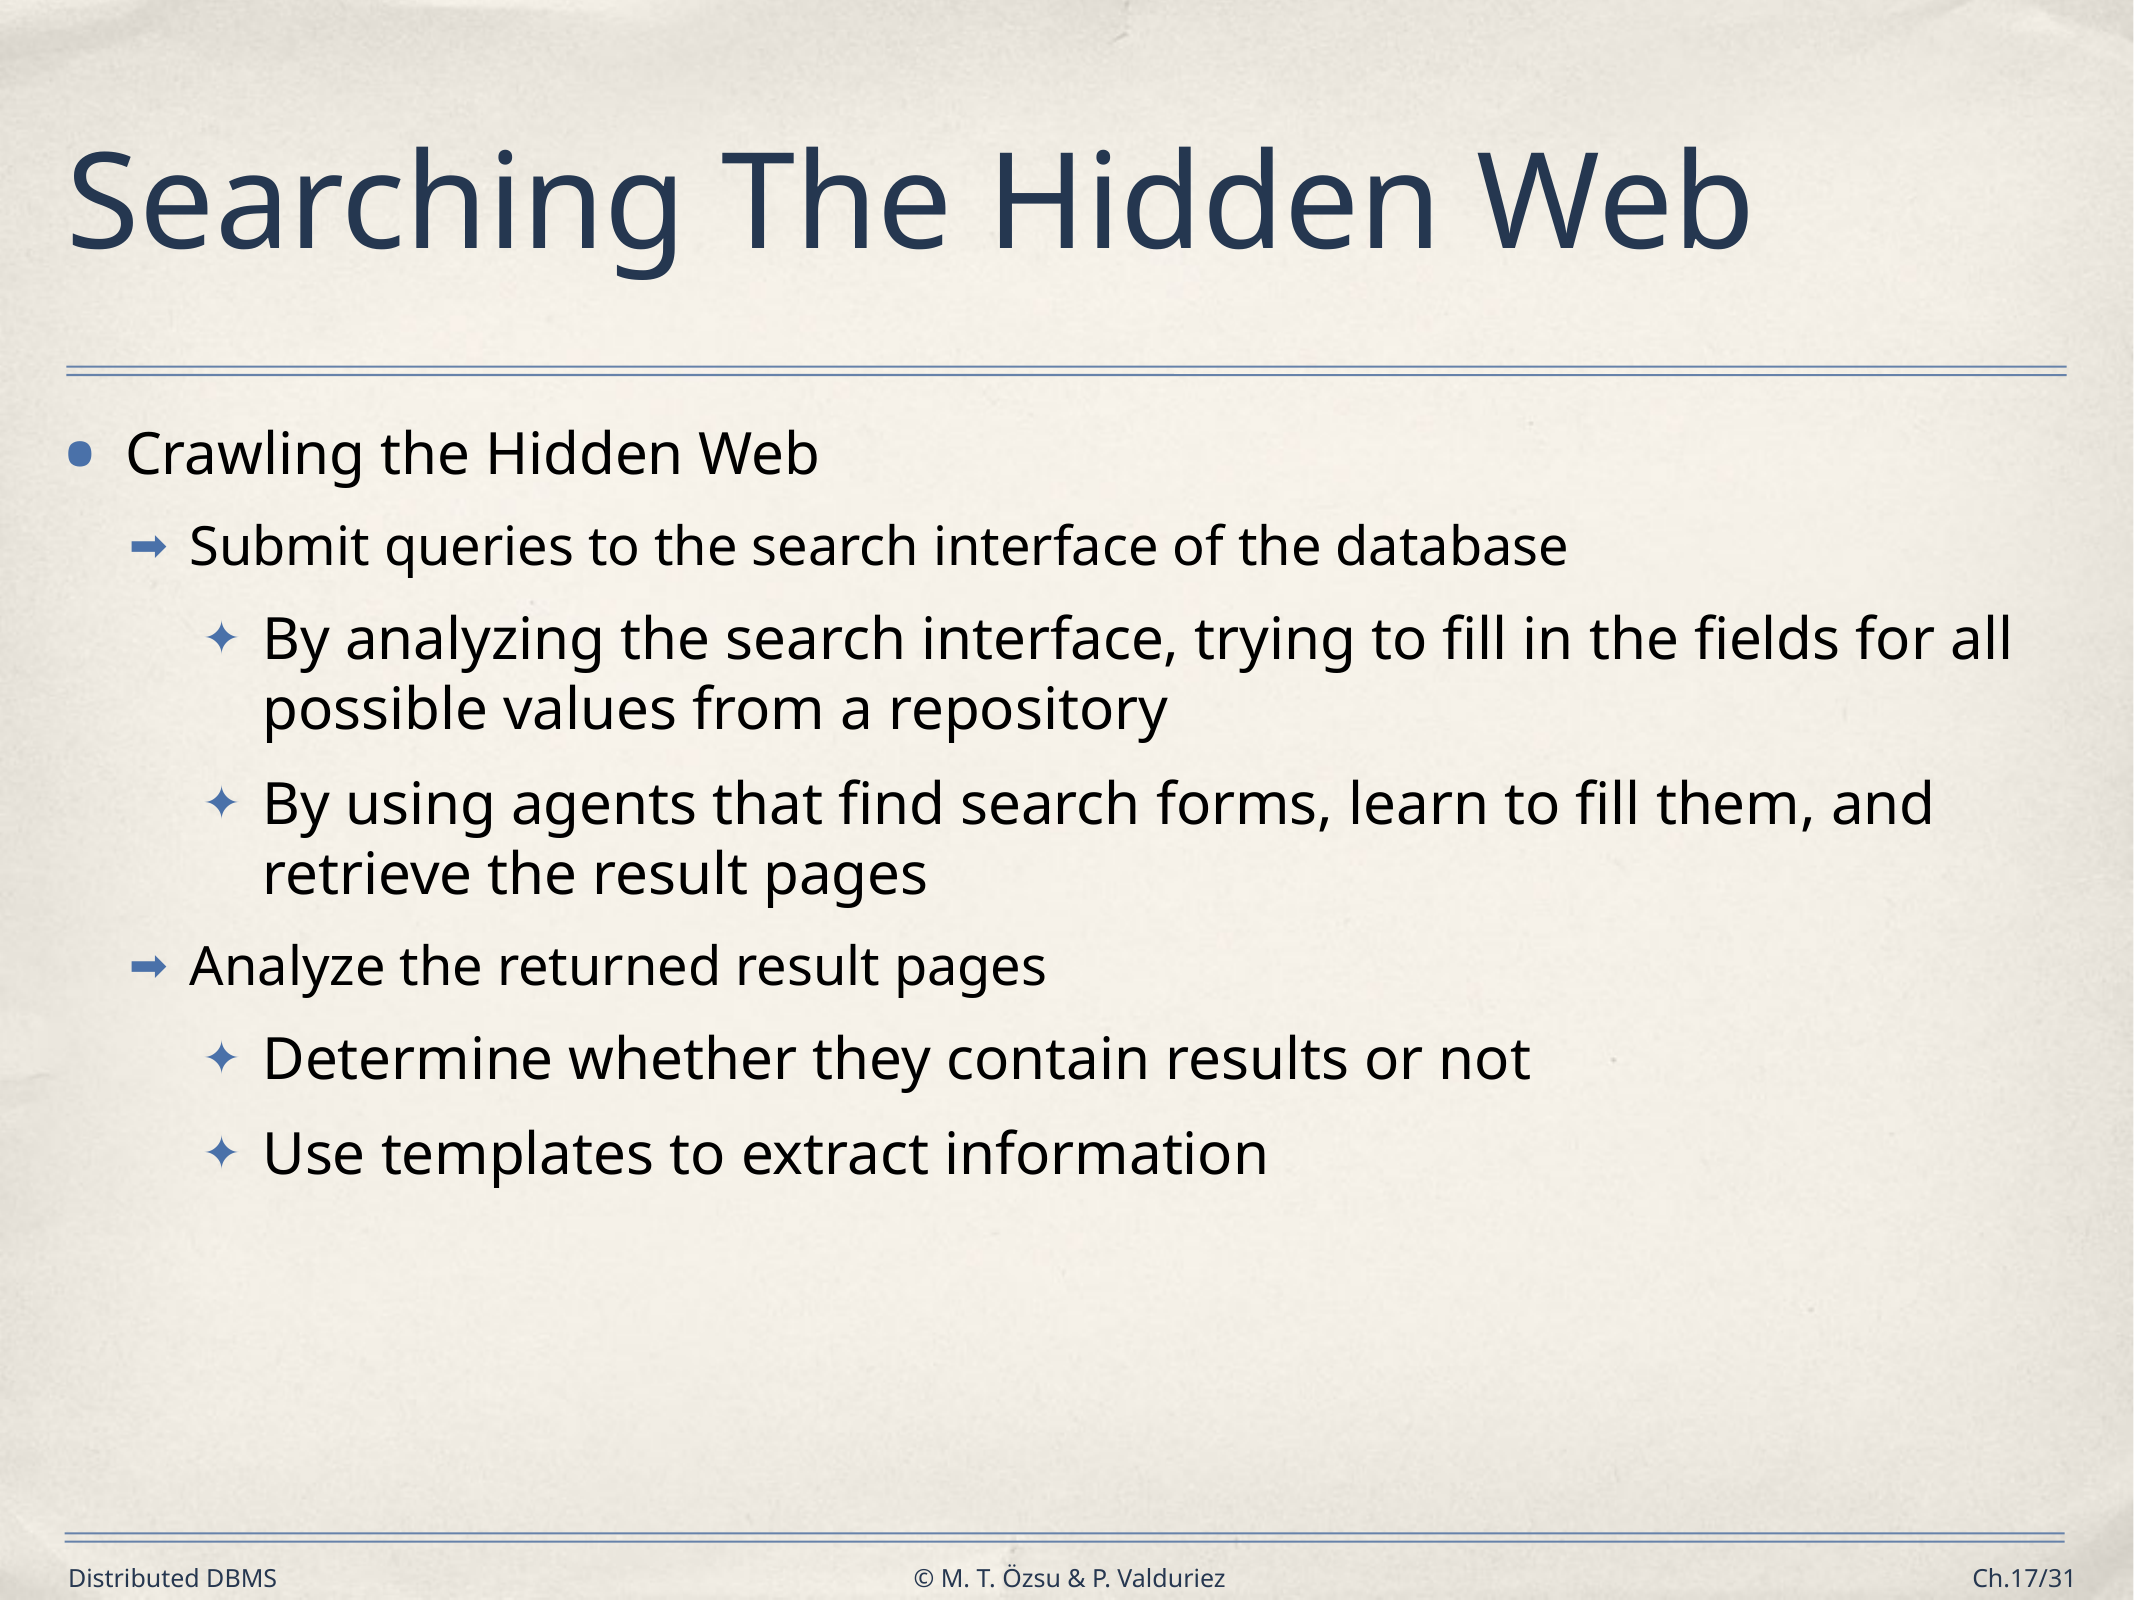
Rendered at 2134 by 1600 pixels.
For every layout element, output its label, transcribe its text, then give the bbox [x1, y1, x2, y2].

picture [0, 0, 2134, 1600]
list Crawling the Hidden Web Submit queries to the search interface of the database By analyzing the search interface, trying to fill in the fields for all possible values from a repository By using agents that find search forms, learn to fill them, and retrieve the result pages Analyze the returned result pages Determine whether they contain results or not Use templates to extract information [56, 408, 2073, 1519]
title Searching The Hidden Web [58, 72, 2075, 338]
